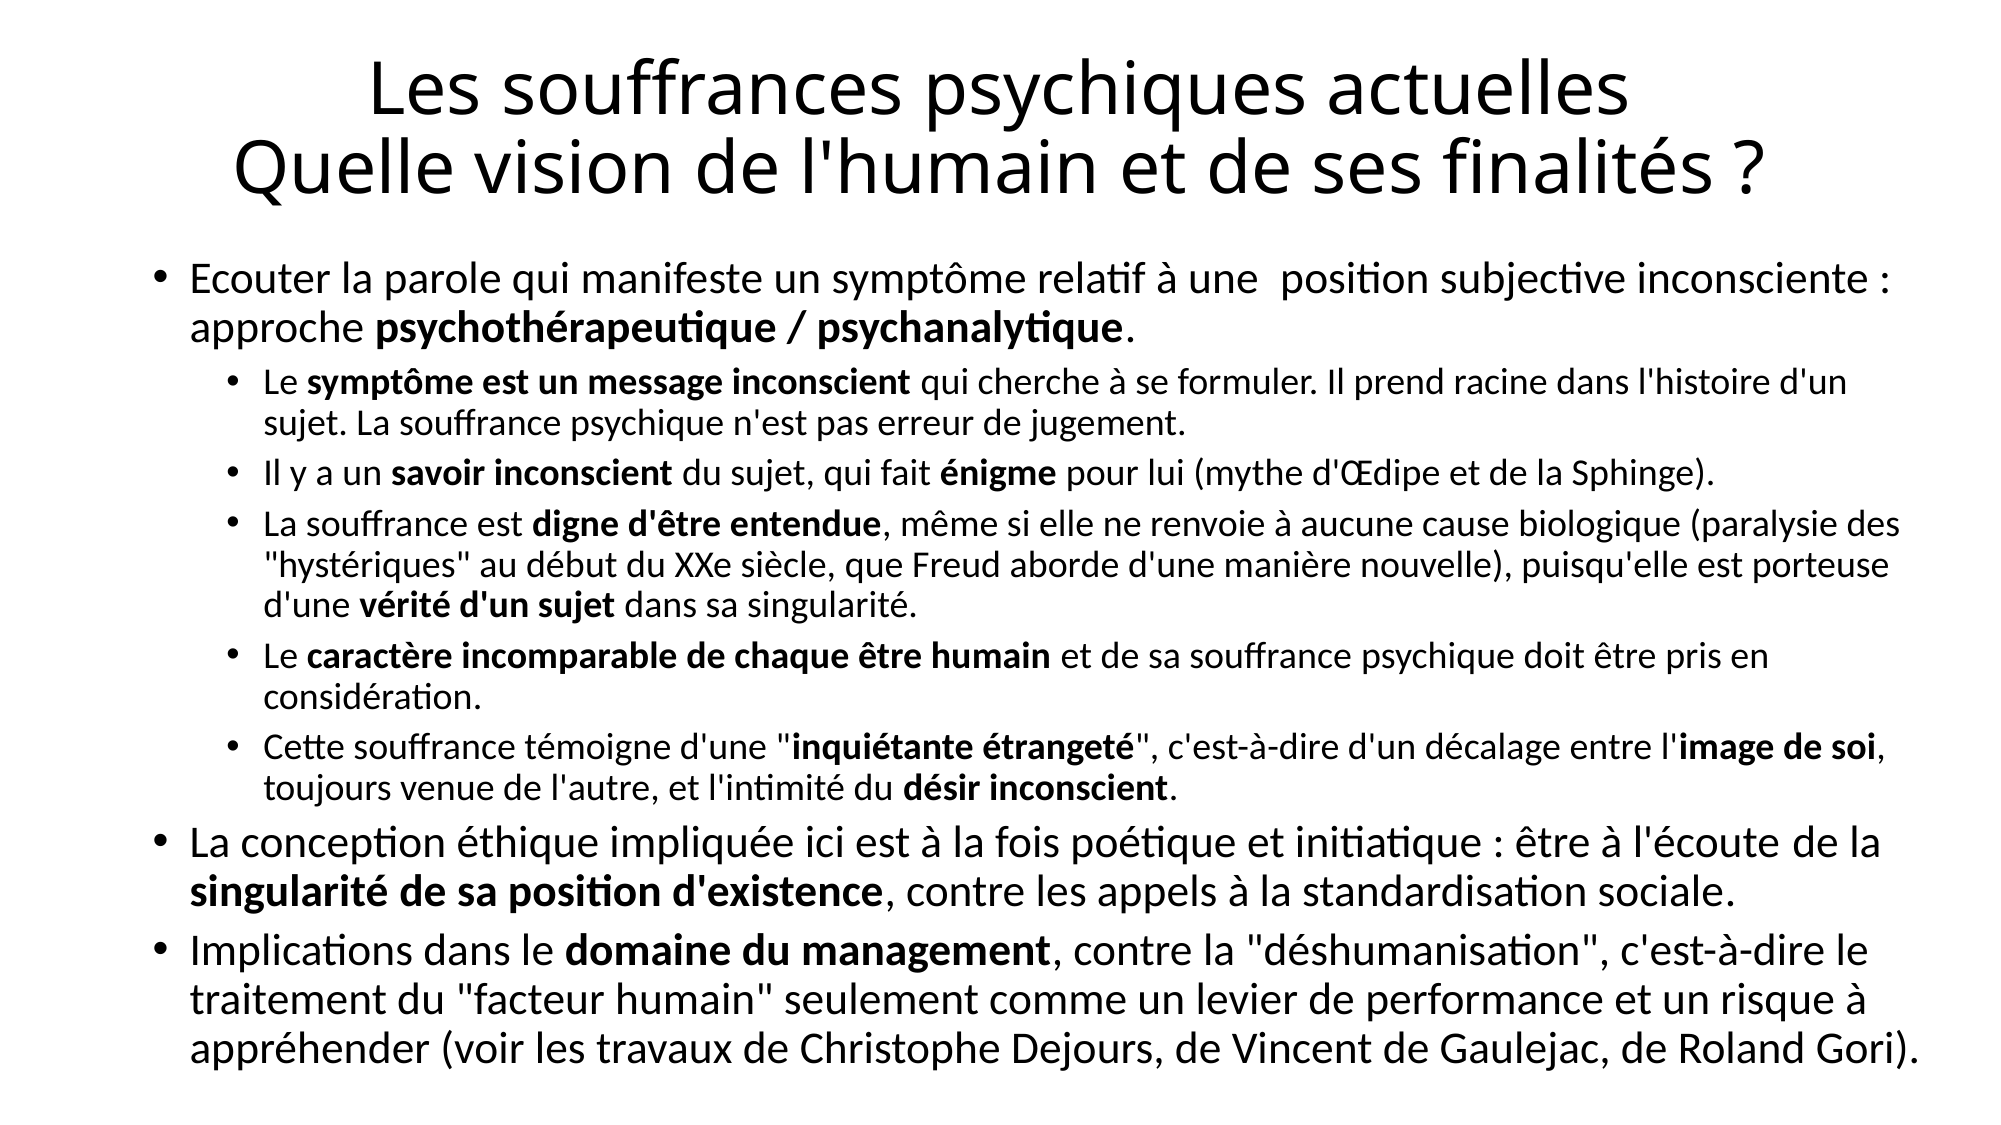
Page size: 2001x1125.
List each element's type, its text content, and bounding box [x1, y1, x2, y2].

list Ecouter la parole qui manifeste un symptôme relatif à une position subjective inconsciente : approche psychothérapeutique / psychanalytique. Le symptôme est un message inconscient qui cherche à se formuler. Il prend racine dans l'histoire d'un sujet. La souffrance psychique n'est pas erreur de jugement. Il y a un savoir inconscient du sujet, qui fait énigme pour lui (mythe d'Œdipe et de la Sphinge). La souffrance est digne d'être entendue, même si elle ne renvoie à aucune cause biologique (paralysie des "hystériques" au début du XXe siècle, que Freud aborde d'une manière nouvelle), puisqu'elle est porteuse d'une vérité d'un sujet dans sa singularité. Le caractère incomparable de chaque être humain et de sa souffrance psychique doit être pris en considération. Cette souffrance témoigne d'une "inquiétante étrangeté", c'est-à-dire d'un décalage entre l'image de soi, toujours venue de l'autre, et l'intimité du désir inconscient. La conception éthique impliquée ici est à la fois poétique et initiatique : être à l'écoute de la singularité de sa position d'existence, contre les appels à la standardisation sociale. Implications dans le domaine du management, contre la "déshumanisation", c'est-à-dire le traitement du "facteur humain" seulement comme un levier de performance et un risque à appréhender (voir les travaux de Christophe Dejours, de Vincent de Gaulejac, de Roland Gori). [63, 246, 1939, 1105]
title Les souffrances psychiques actuelles Quelle vision de l'humain et de ses finalités ? [137, 41, 1863, 219]
